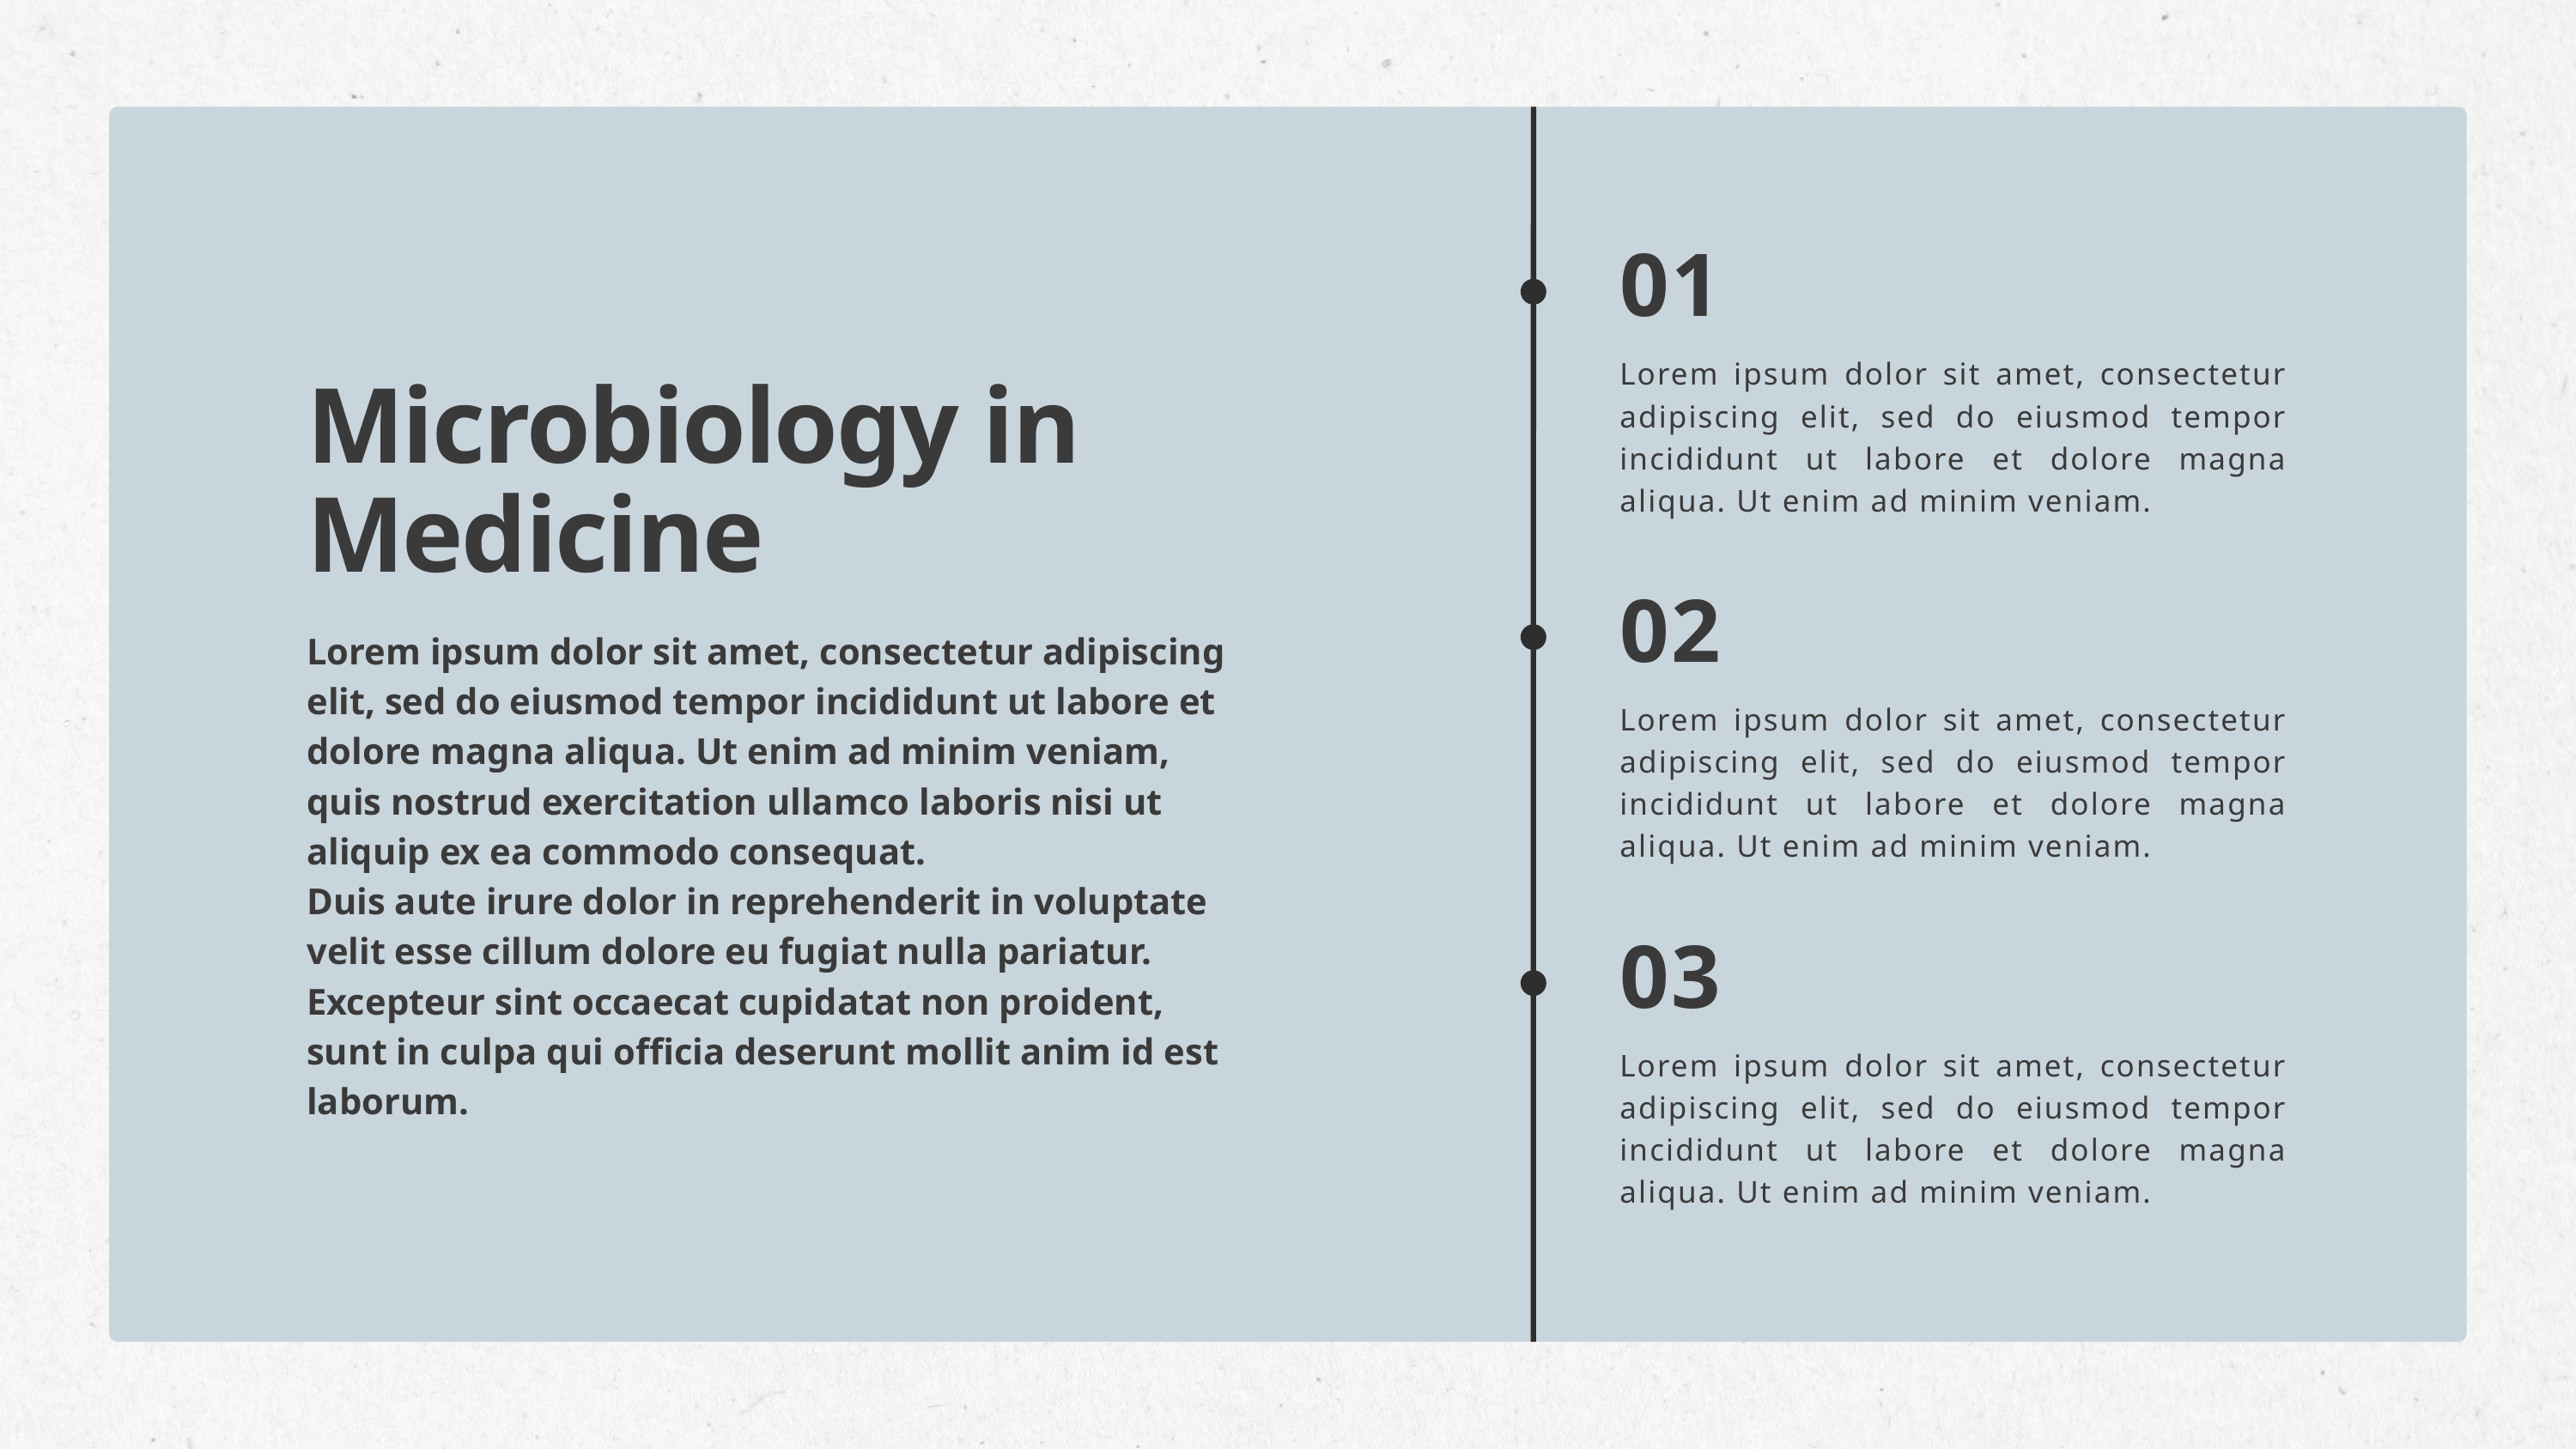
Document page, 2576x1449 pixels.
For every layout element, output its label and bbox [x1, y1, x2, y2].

text_box [1520, 623, 1547, 651]
text_box [1520, 969, 1547, 997]
text_box [0, 0, 2576, 1449]
text_box [1520, 278, 1547, 306]
text_box [108, 106, 2467, 1343]
